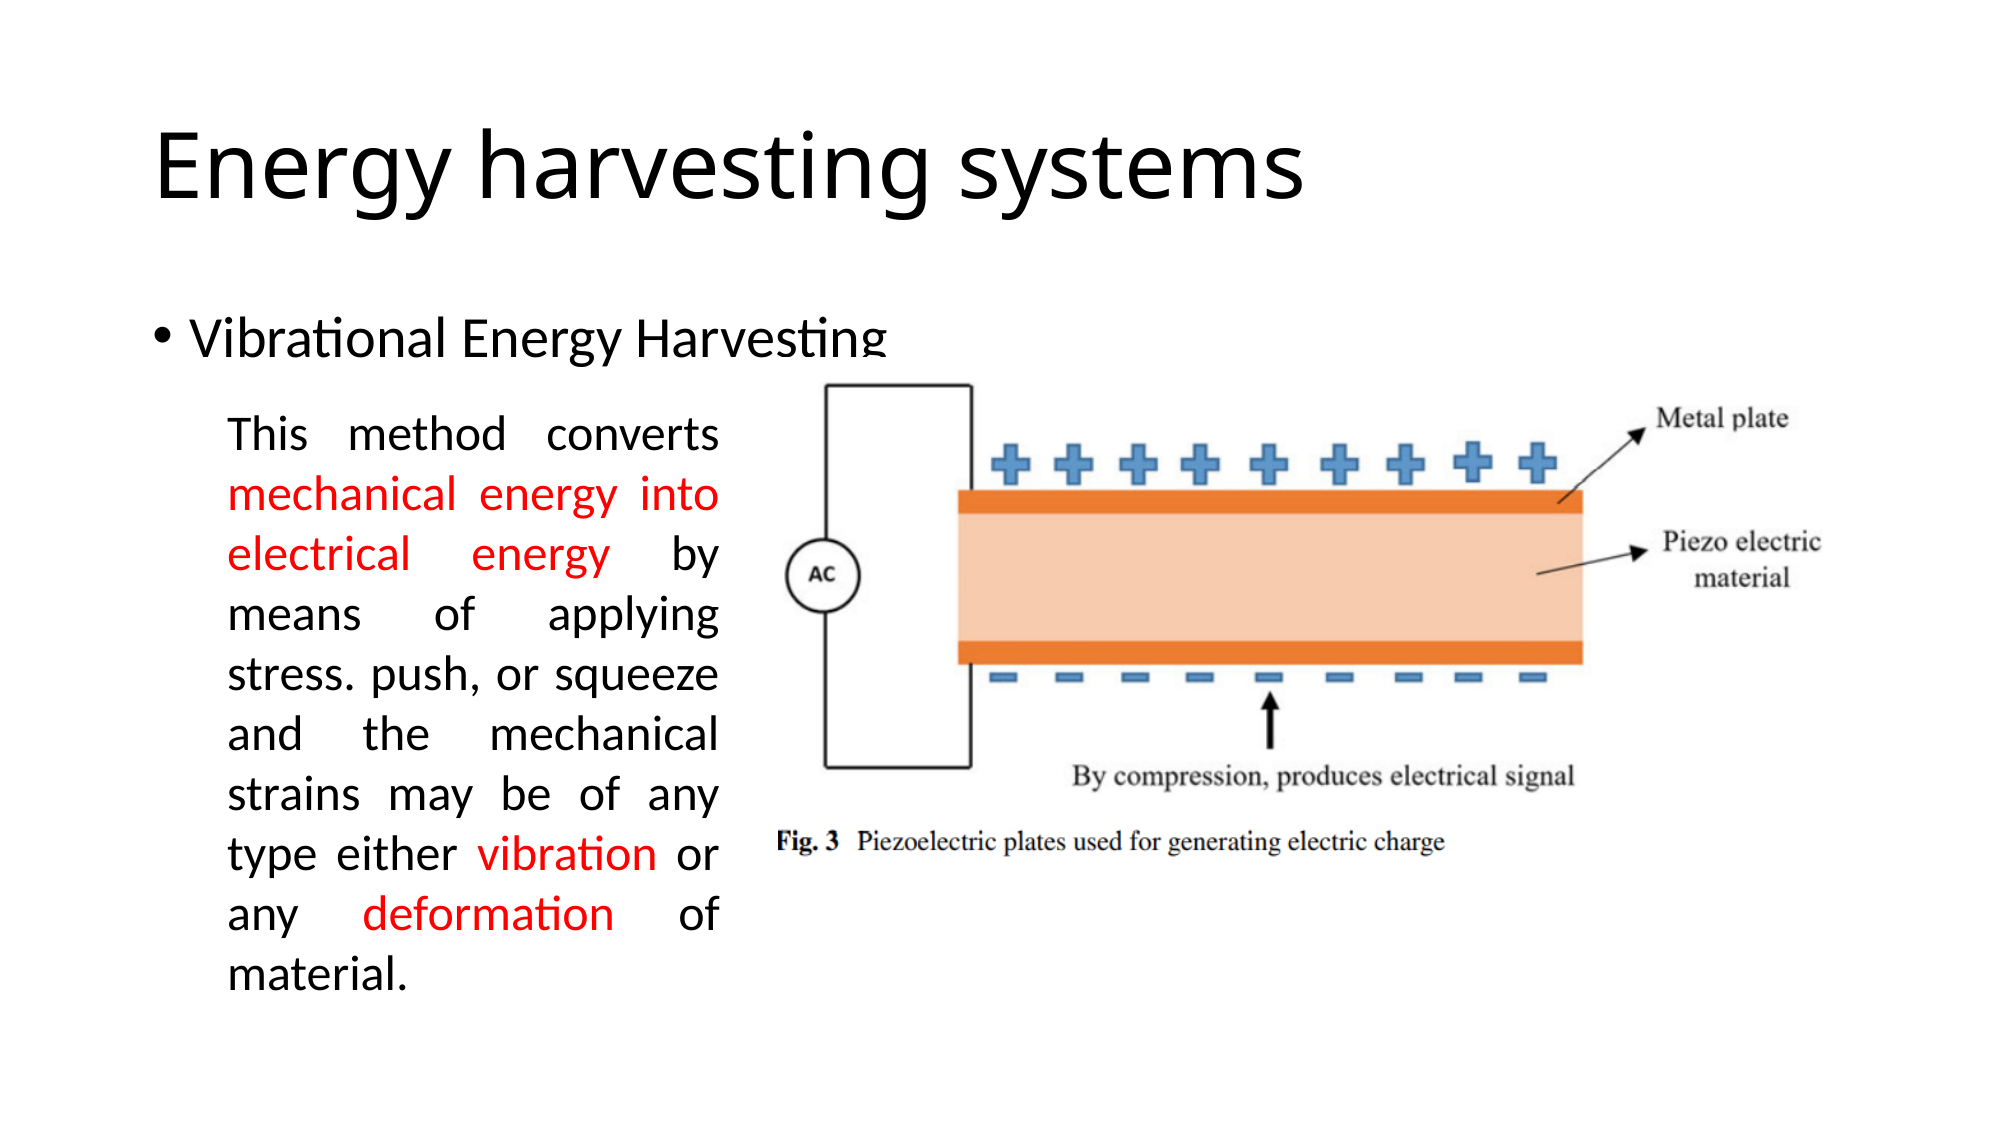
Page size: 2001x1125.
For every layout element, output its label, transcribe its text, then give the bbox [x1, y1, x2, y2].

list Vibrational Energy Harvesting [137, 299, 1863, 1014]
picture [778, 357, 1863, 877]
text_box This method converts mechanical energy into electrical energy by means of applying stress. push, or squeeze and the mechanical strains may be of any type either vibration or any deformation of material. [137, 393, 735, 1008]
title Energy harvesting systems [137, 59, 1863, 278]
